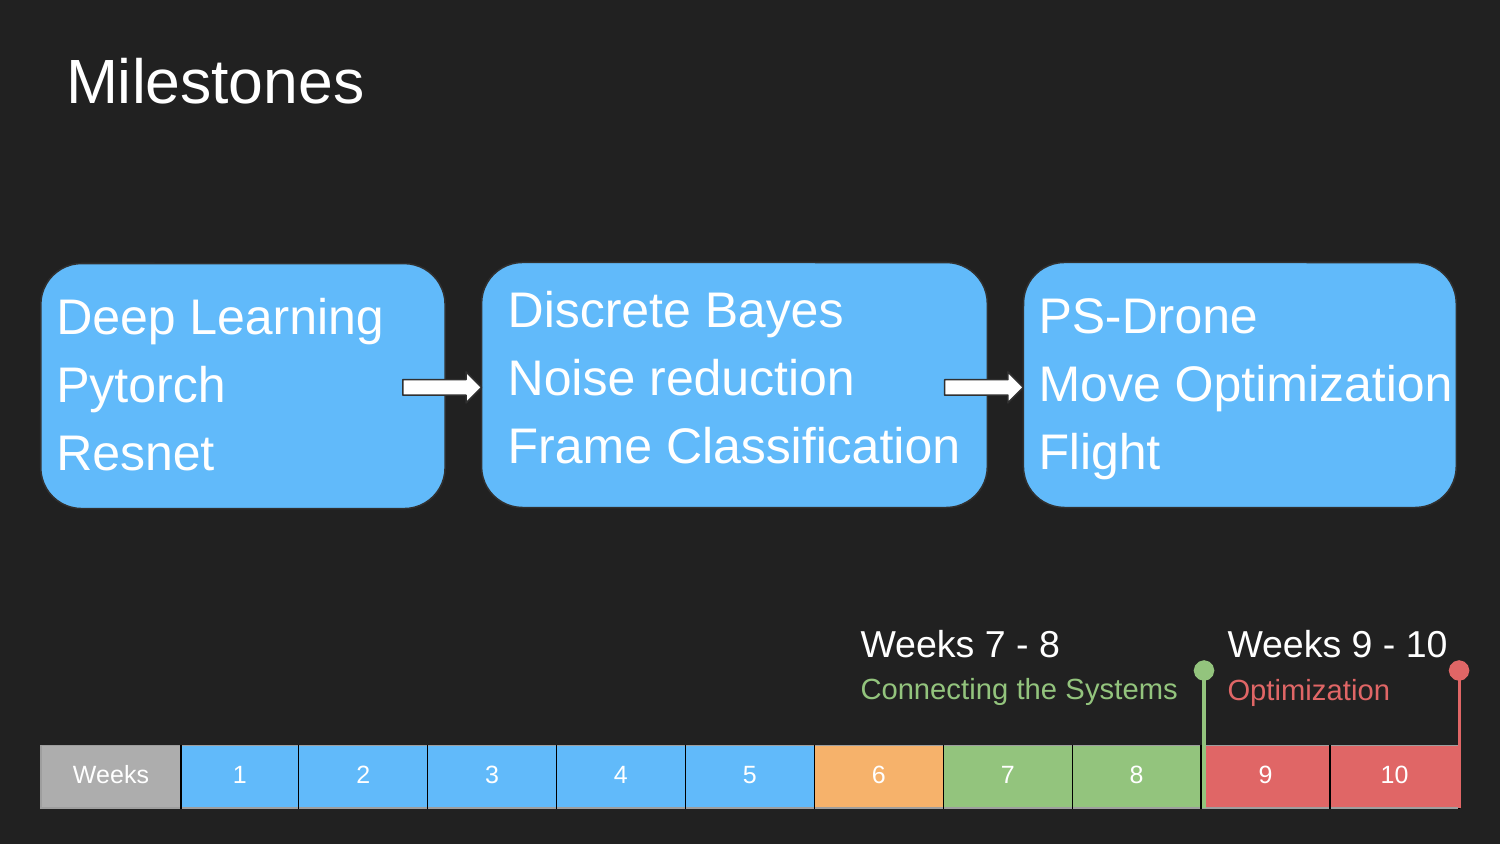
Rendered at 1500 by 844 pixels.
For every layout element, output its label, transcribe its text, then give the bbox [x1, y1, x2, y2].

table_header 4 [557, 746, 685, 807]
table_header 2 [299, 746, 427, 807]
title Deep Learning Pytorch Resnet [41, 269, 446, 503]
text_box [494, 496, 975, 508]
text_box [61, 503, 425, 509]
title Weeks 9 - 10 [1212, 610, 1500, 651]
text_box [402, 371, 482, 403]
title PS-Drone Move Optimization Flight [1023, 268, 1472, 502]
list Optimization [1212, 651, 1500, 745]
table_header 5 [686, 746, 814, 807]
text_box [61, 263, 425, 269]
table_header Weeks [42, 746, 180, 807]
text_box [481, 276, 492, 494]
title Weeks 7 - 8 [845, 610, 1144, 650]
table_header 10 [1331, 746, 1454, 807]
table_header 1 [182, 746, 298, 807]
text_box [1043, 502, 1436, 508]
title Discrete Bayes Noise reduction Frame Classification [492, 262, 1008, 496]
table_header 7 [944, 746, 1072, 807]
text_box [944, 371, 1024, 403]
title Milestones [51, 25, 1449, 120]
list Connecting the Systems [845, 650, 1196, 746]
table_header 3 [428, 746, 556, 807]
text_box [1043, 262, 1436, 268]
table_header 8 [1073, 746, 1199, 807]
table_header 9 [1209, 746, 1329, 807]
table_header 6 [815, 746, 943, 807]
